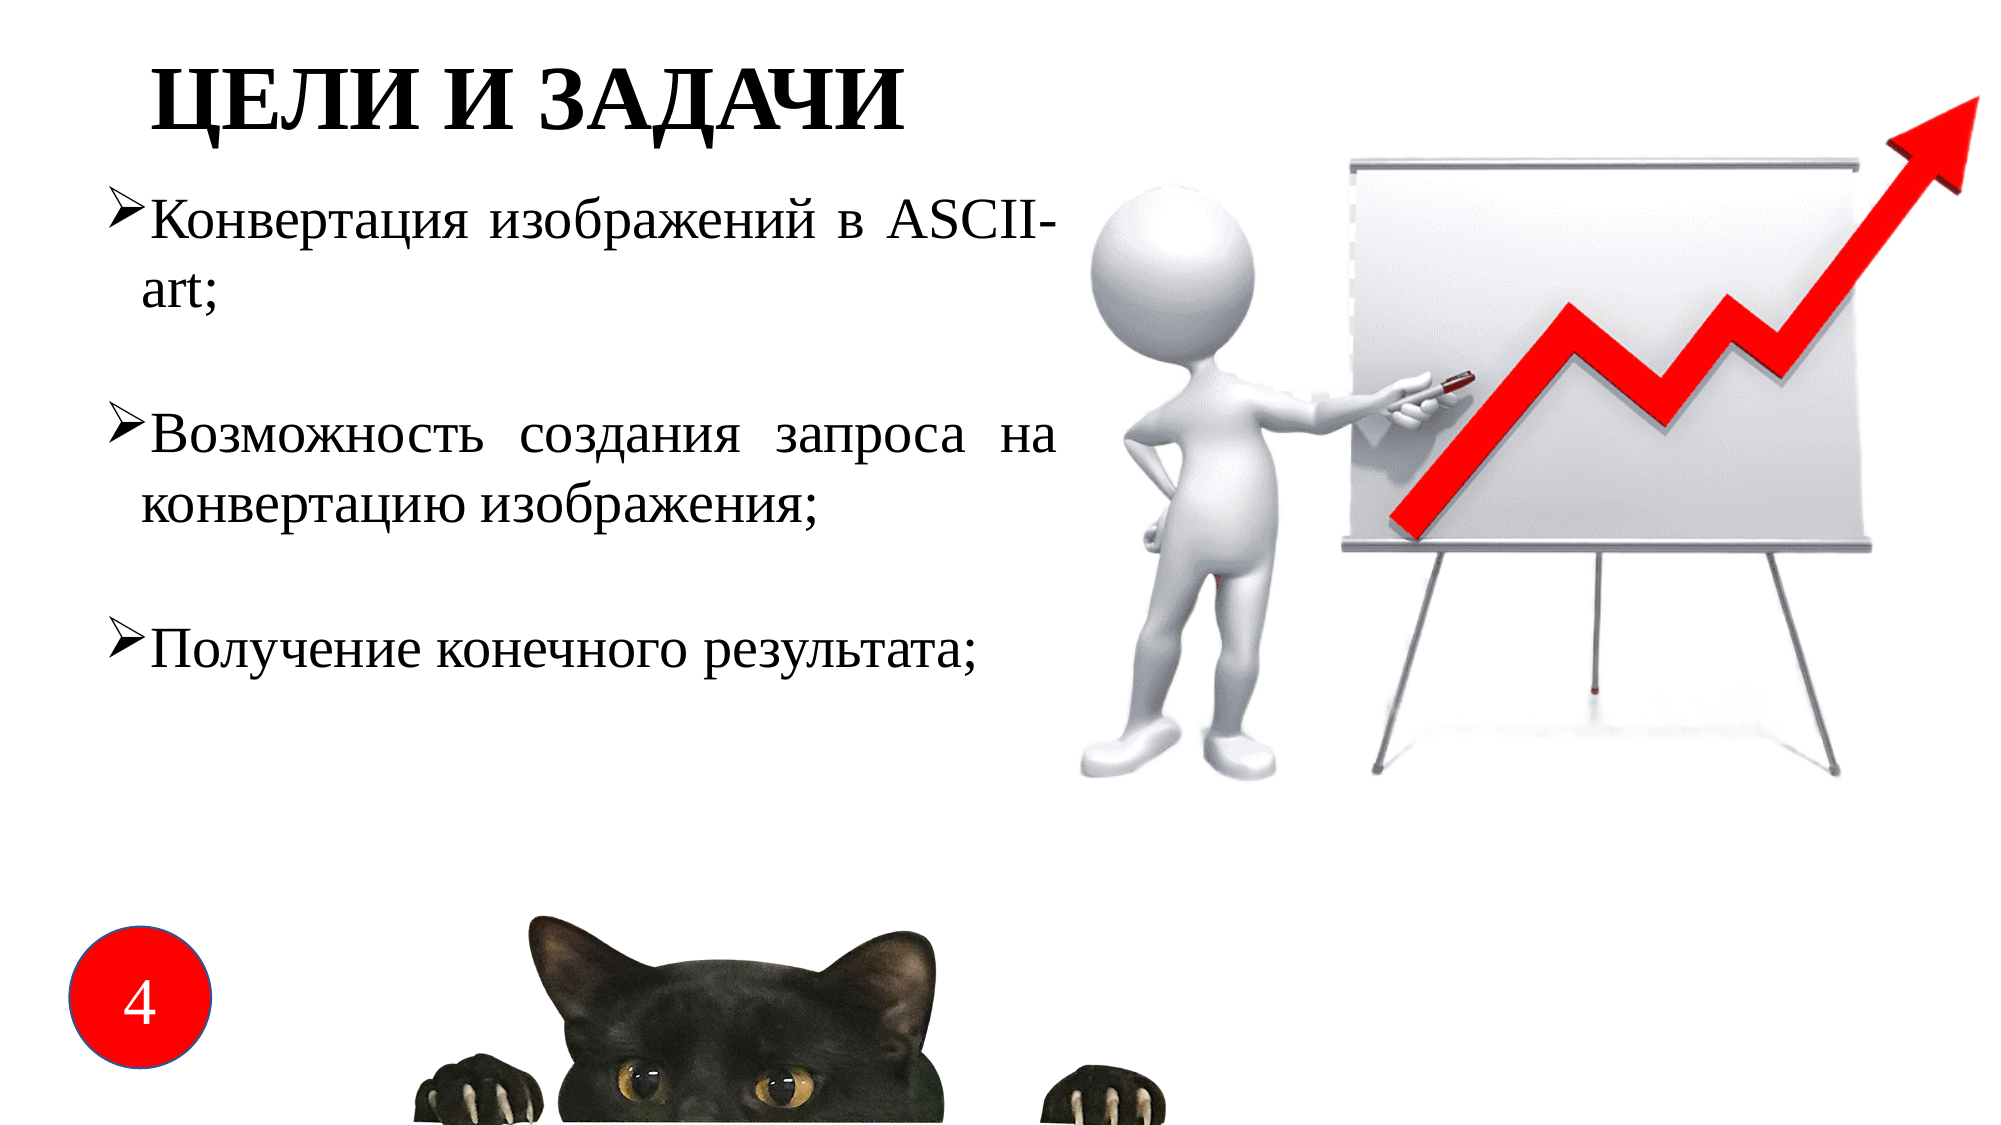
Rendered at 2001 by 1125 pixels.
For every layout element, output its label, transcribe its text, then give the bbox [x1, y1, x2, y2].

text_box 4 [68, 925, 213, 1070]
text_box Конвертация изображений в ASCII-art; Возможность создания запроса на конвертацию изображения; Получение конечного результата; [89, 172, 976, 892]
title Цели и задачи [89, 29, 1037, 171]
picture [394, 74, 2000, 1125]
